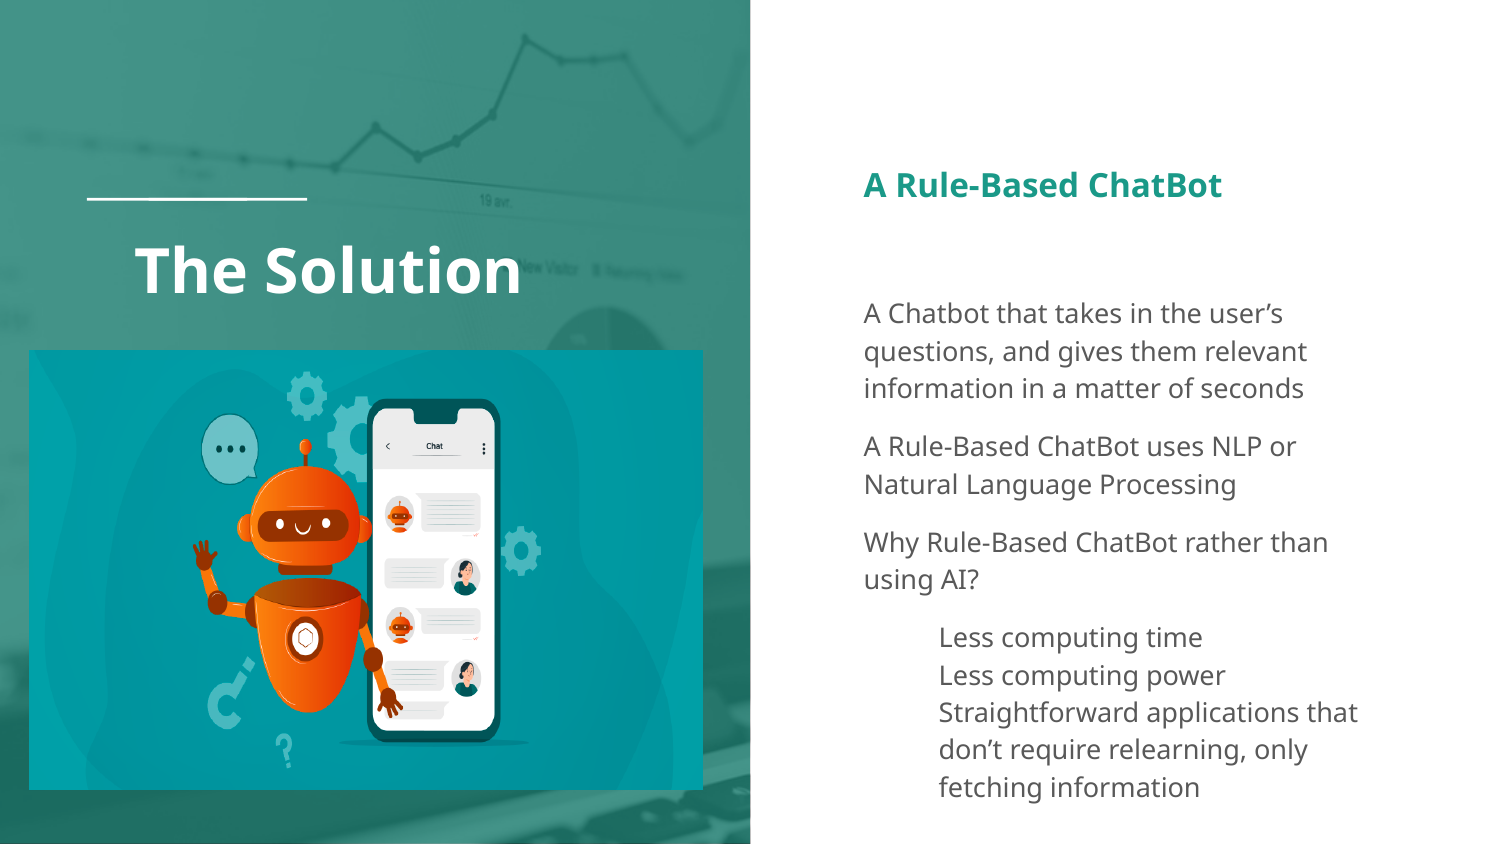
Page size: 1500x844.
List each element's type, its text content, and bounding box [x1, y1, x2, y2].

list A Rule-Based ChatBot A Chatbot that takes in the user’s questions, and gives them relevant information in a matter of seconds A Rule-Based ChatBot uses NLP or Natural Language Processing Why Rule-Based ChatBot rather than using AI? Less computing time Less computing power Straightforward applications that don’t require relearning, only fetching information [848, 143, 1403, 640]
title The Solution [119, 216, 662, 349]
picture [29, 350, 703, 790]
